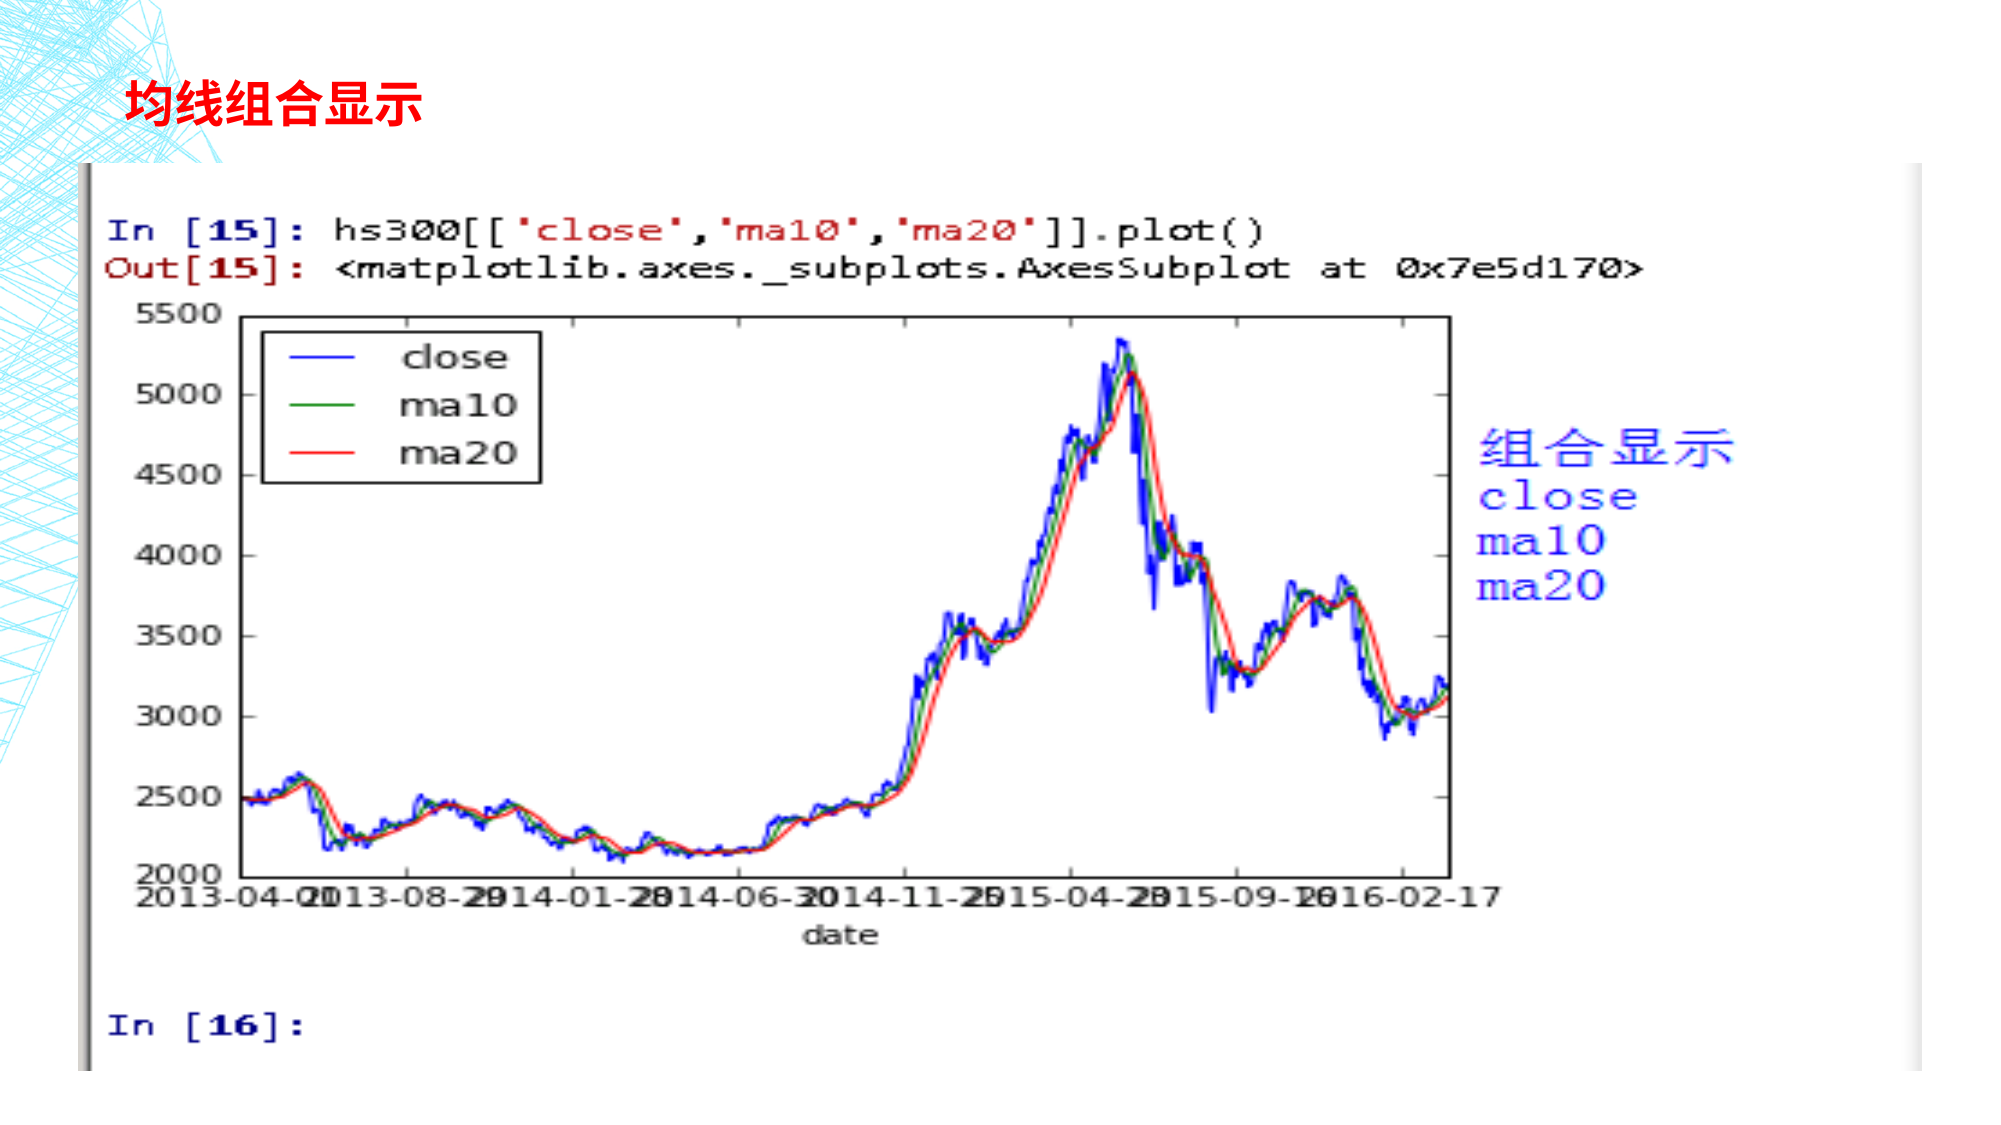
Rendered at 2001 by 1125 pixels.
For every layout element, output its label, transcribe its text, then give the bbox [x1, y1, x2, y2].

title 均线组合显示 [109, 46, 1910, 141]
picture [0, 0, 2001, 1125]
